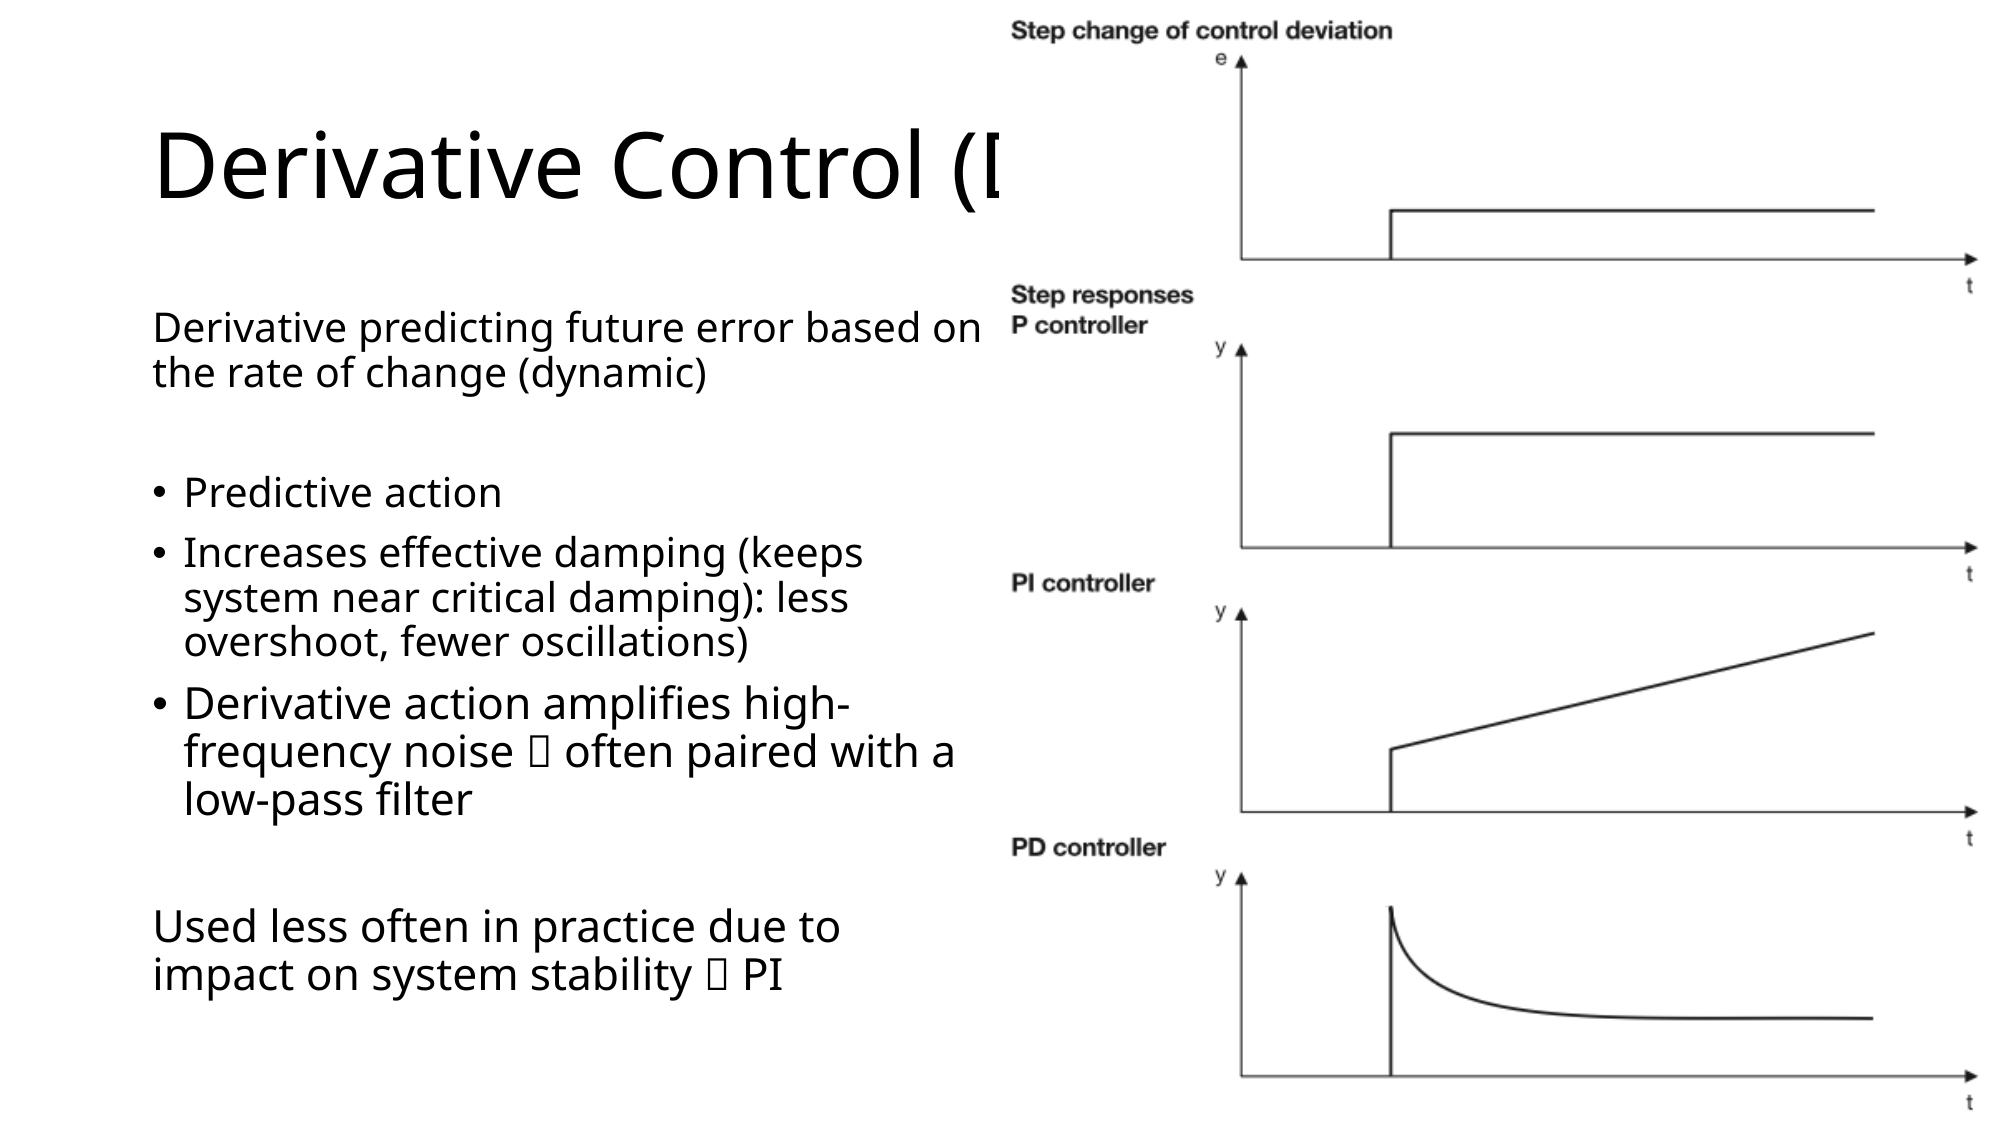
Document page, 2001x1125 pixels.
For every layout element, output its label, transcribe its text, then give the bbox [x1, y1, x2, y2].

picture [999, 0, 1993, 1125]
title Derivative Control (D) [137, 59, 999, 278]
list Derivative predicting future error based on the rate of change (dynamic) Predictive action Increases effective damping (keeps system near critical damping): less overshoot, fewer oscillations) Derivative action amplifies high-frequency noise  often paired with a low-pass filter Used less often in practice due to impact on system stability  PI [137, 299, 999, 1014]
